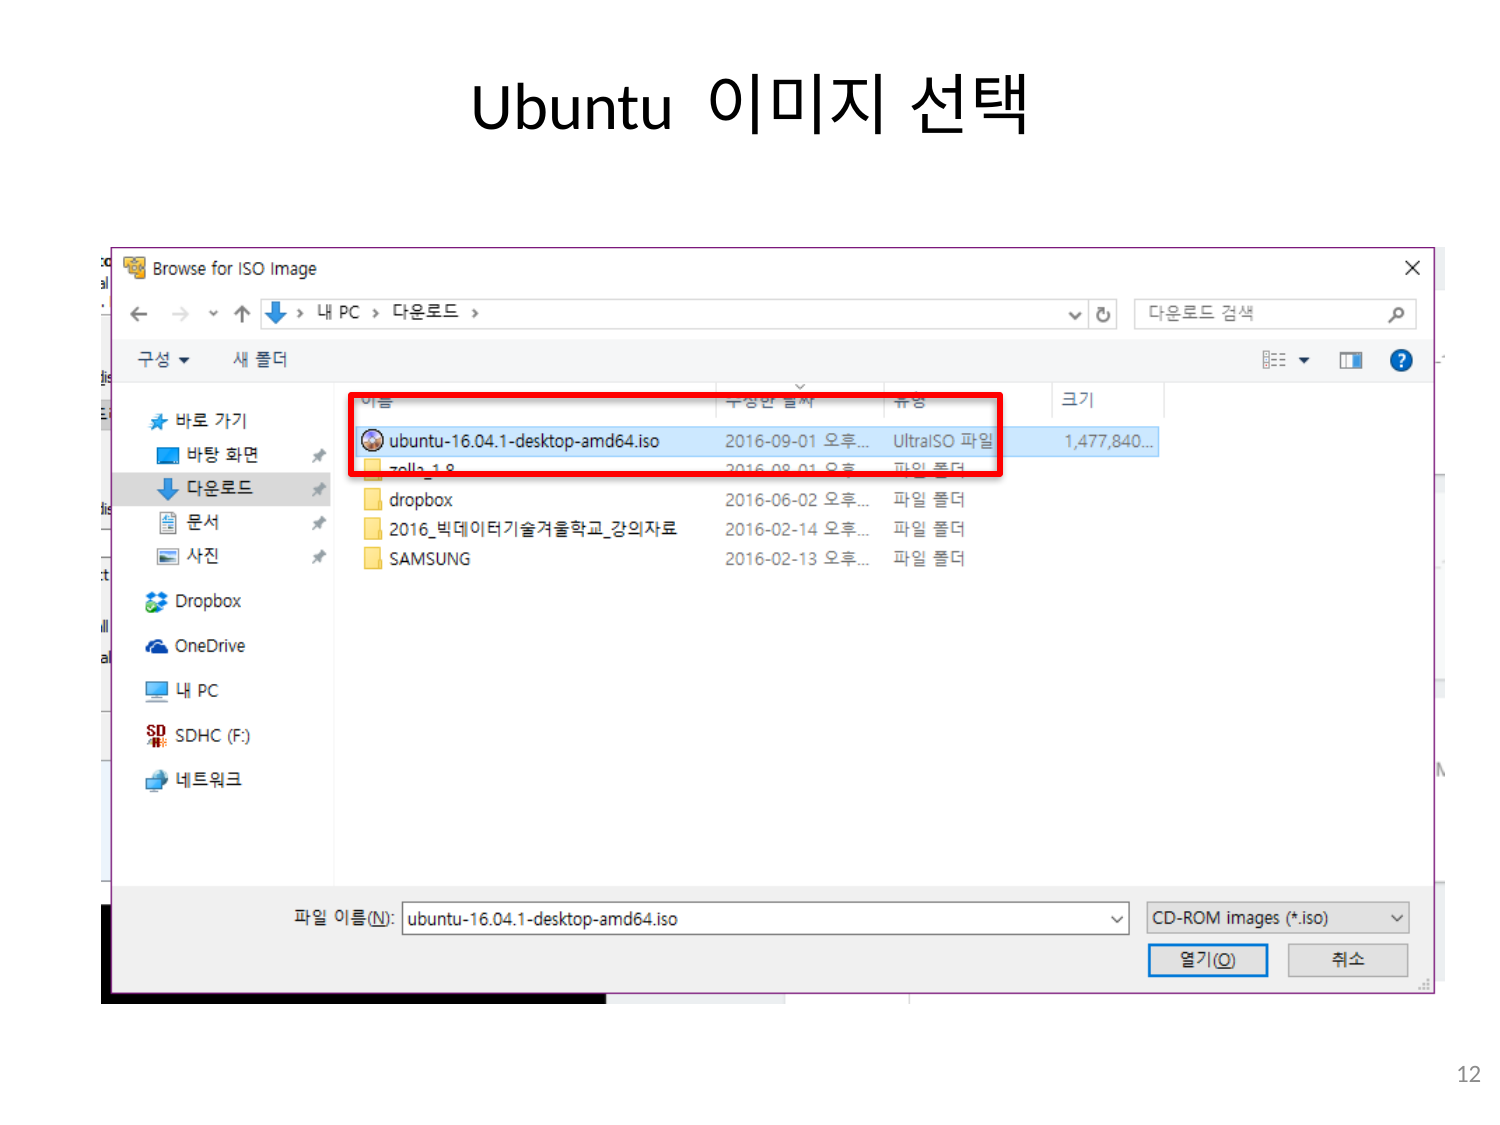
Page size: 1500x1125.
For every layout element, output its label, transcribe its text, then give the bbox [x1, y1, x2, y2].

slide_number 12 [1146, 1042, 1497, 1103]
list Ubuntu 이미지 선택 [101, 55, 1402, 246]
picture [100, 247, 1445, 1004]
